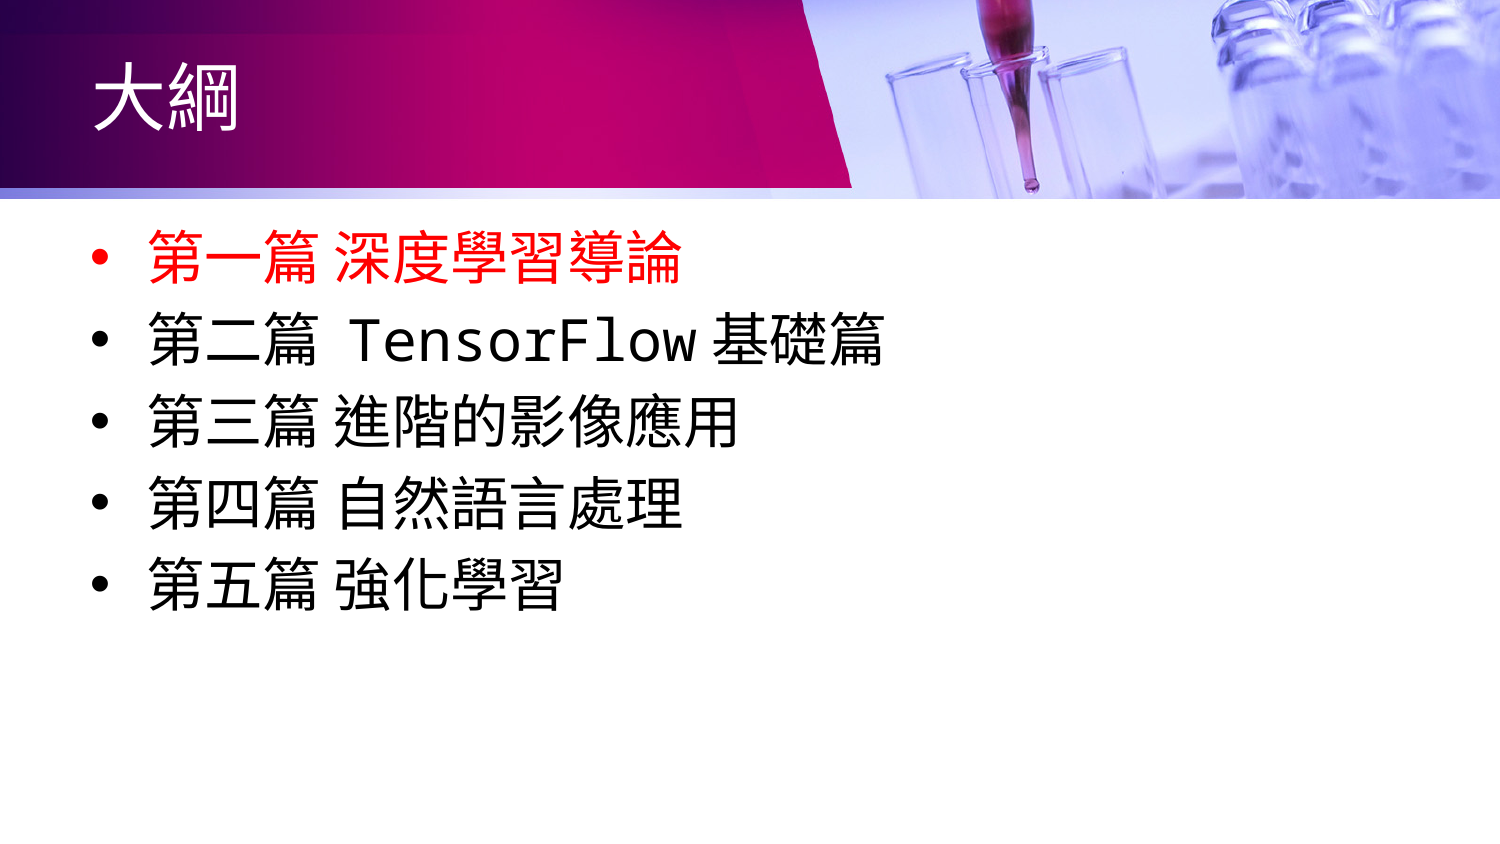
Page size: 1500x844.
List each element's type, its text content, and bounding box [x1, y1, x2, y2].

title 大綱 [76, 33, 1431, 159]
picture [0, 0, 1500, 844]
list 第一篇 深度學習導論 第二篇 TensorFlow基礎篇 第三篇 進階的影像應用 第四篇 自然語言處理 第五篇 強化學習 [74, 214, 1428, 781]
